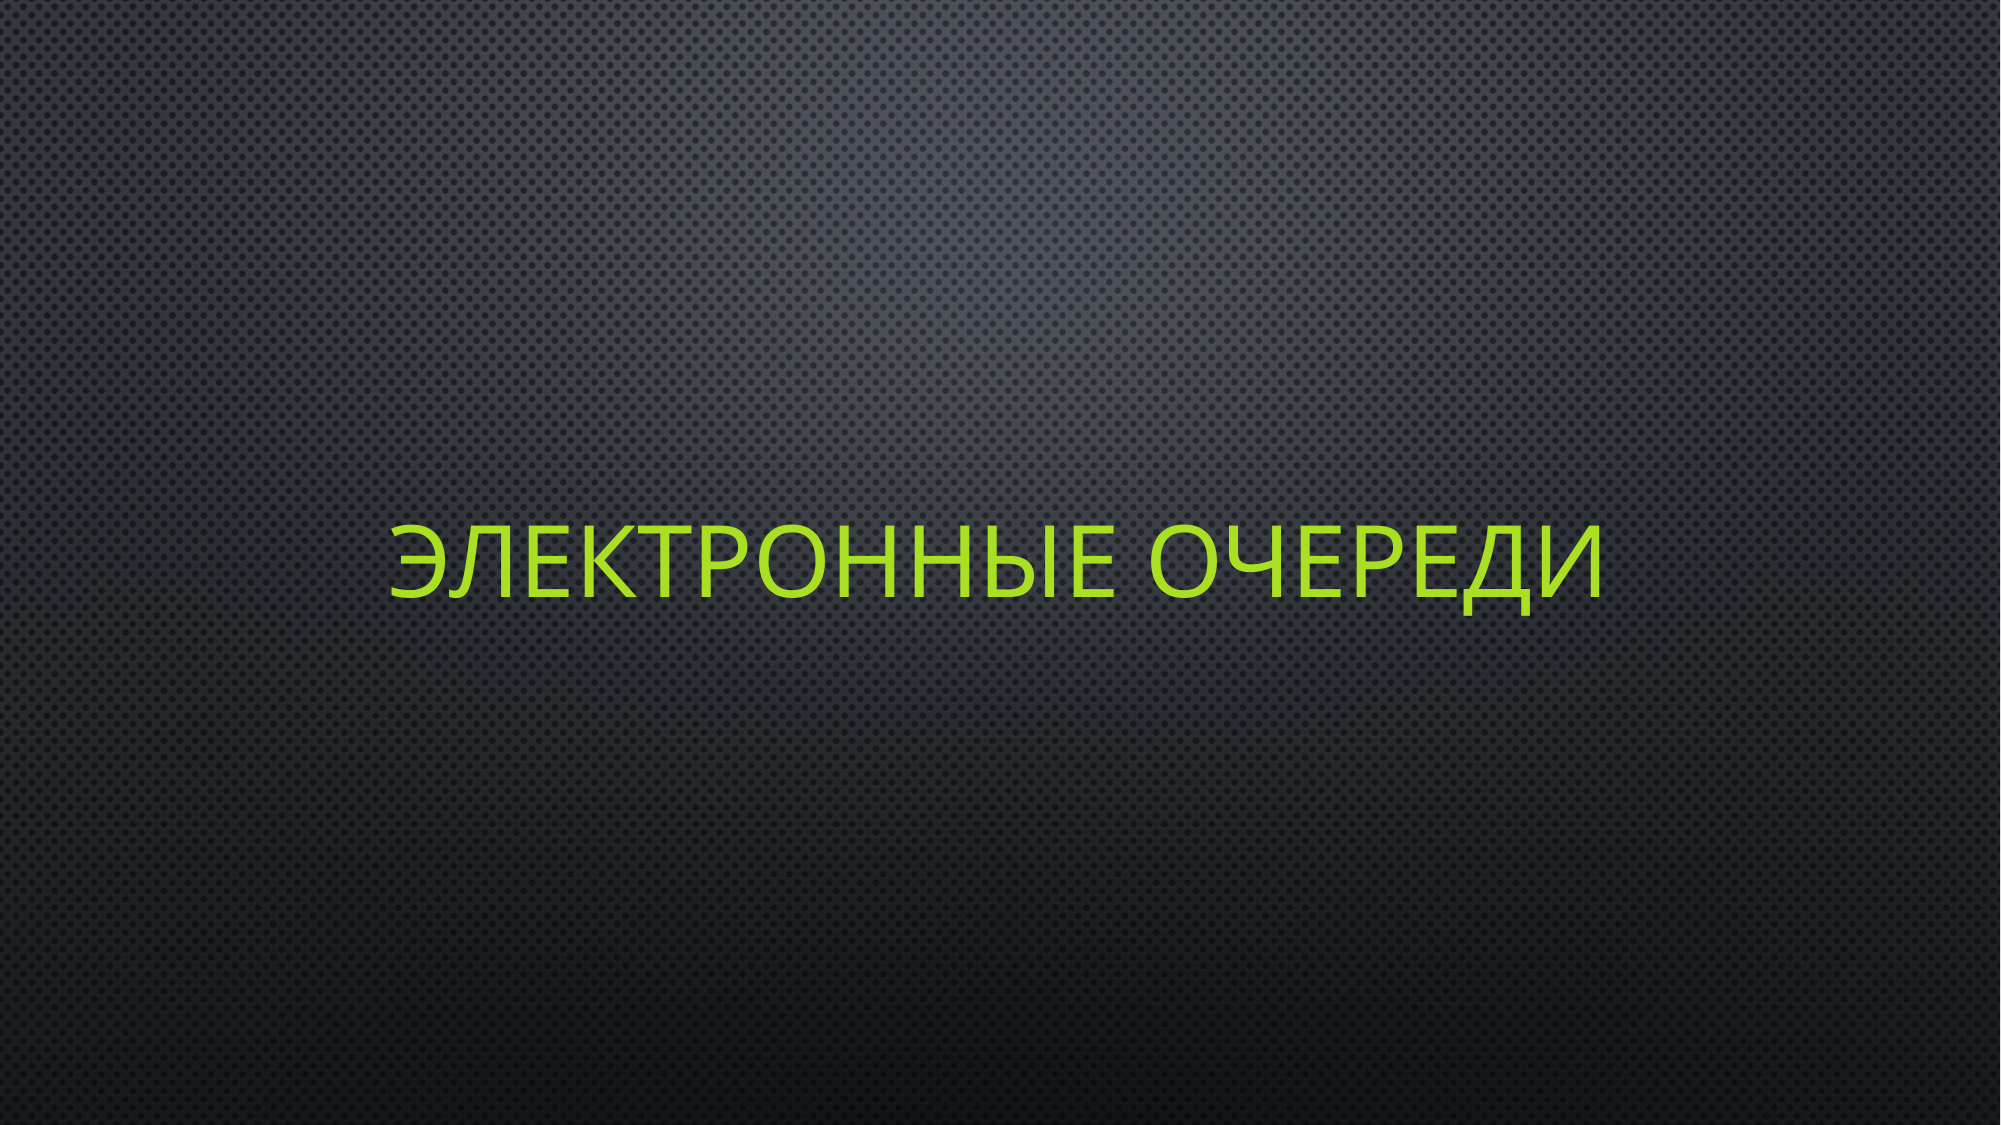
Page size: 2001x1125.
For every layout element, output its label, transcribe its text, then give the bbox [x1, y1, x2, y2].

title Электронные очереди [287, 99, 1711, 625]
